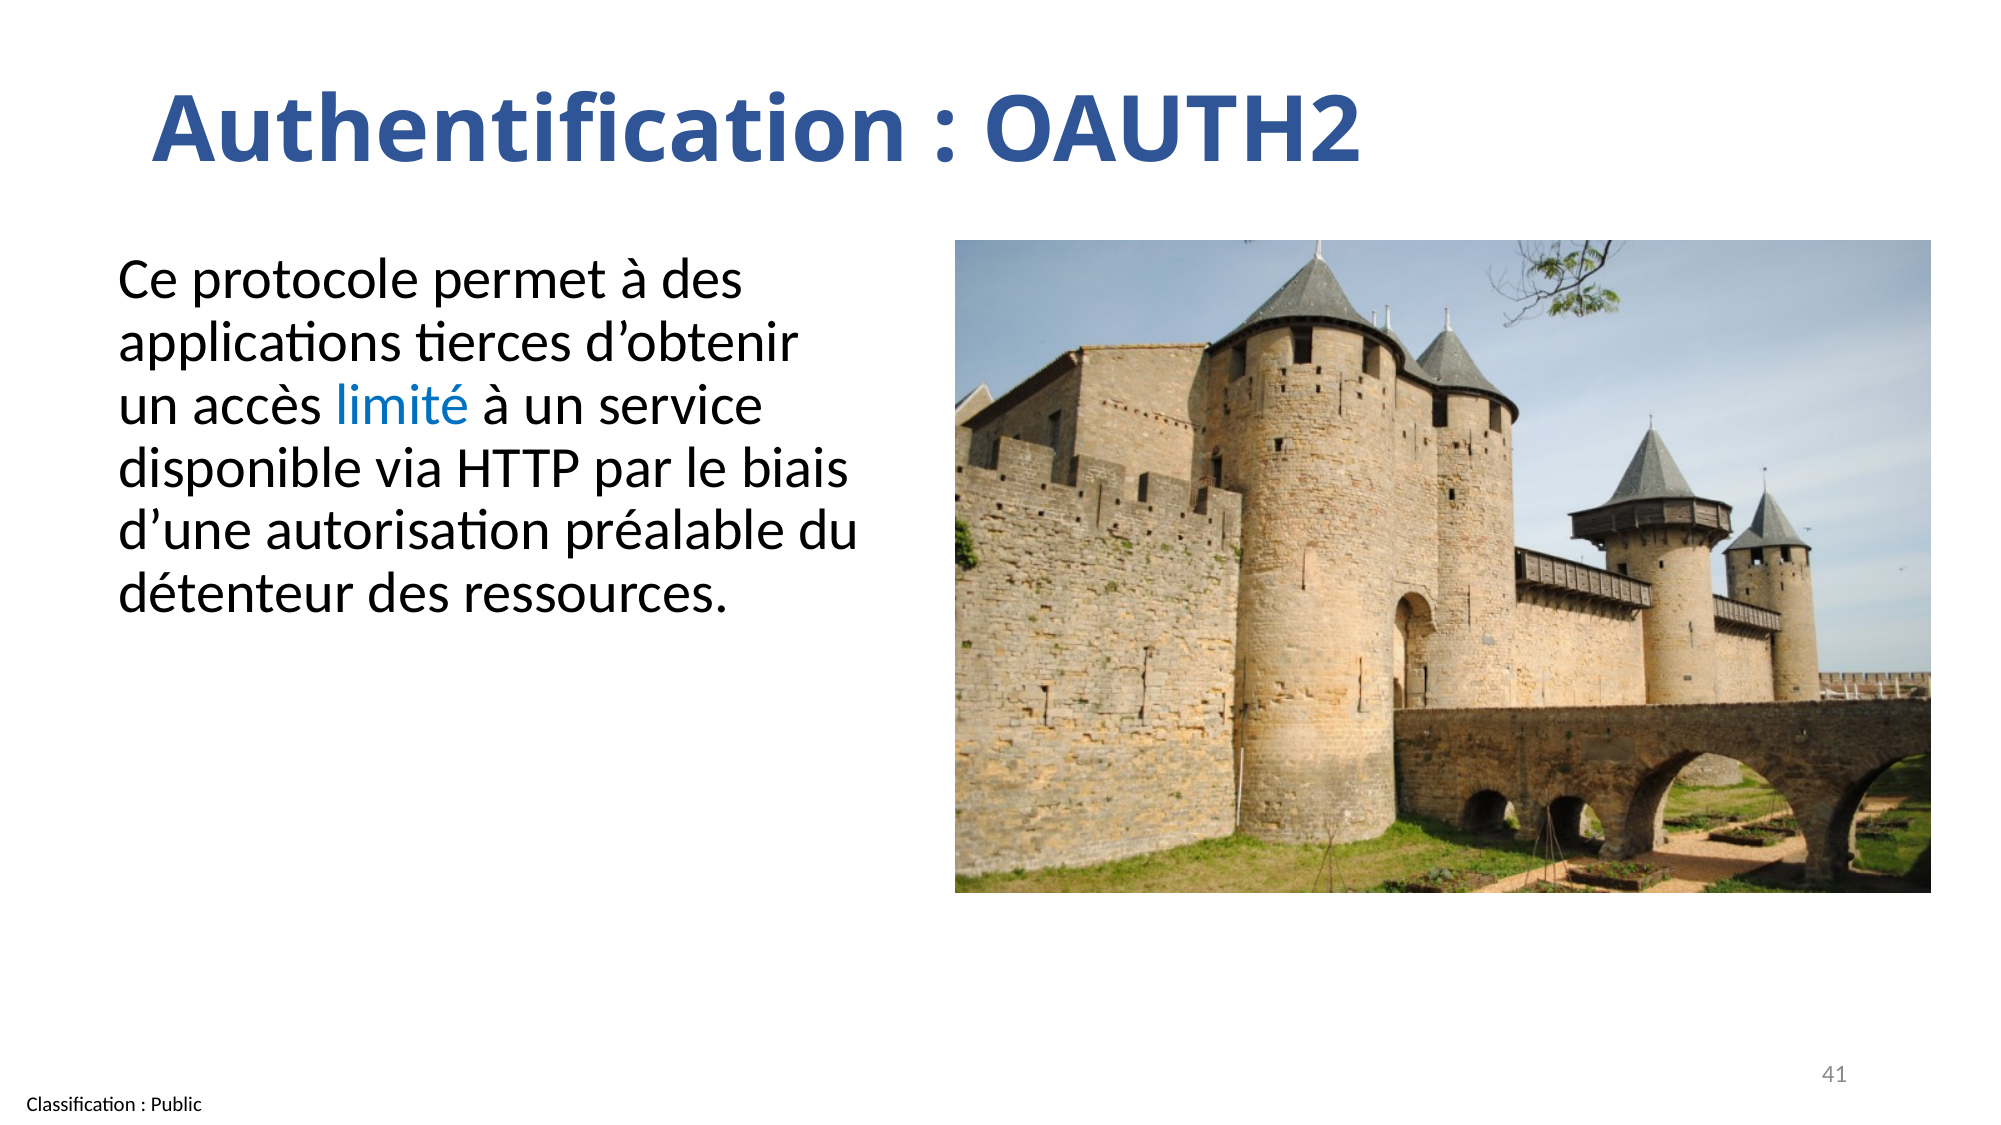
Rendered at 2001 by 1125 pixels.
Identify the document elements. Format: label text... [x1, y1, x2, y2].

picture [955, 240, 1931, 893]
slide_number 41 [1412, 1042, 1863, 1103]
list Ce protocole permet à des applications tierces d’obtenir un accès limité à un service disponible via HTTP par le biais d’une autorisation préalable du détenteur des ressources. [103, 240, 888, 955]
title Authentification : OAUTH2 [137, 23, 1863, 241]
